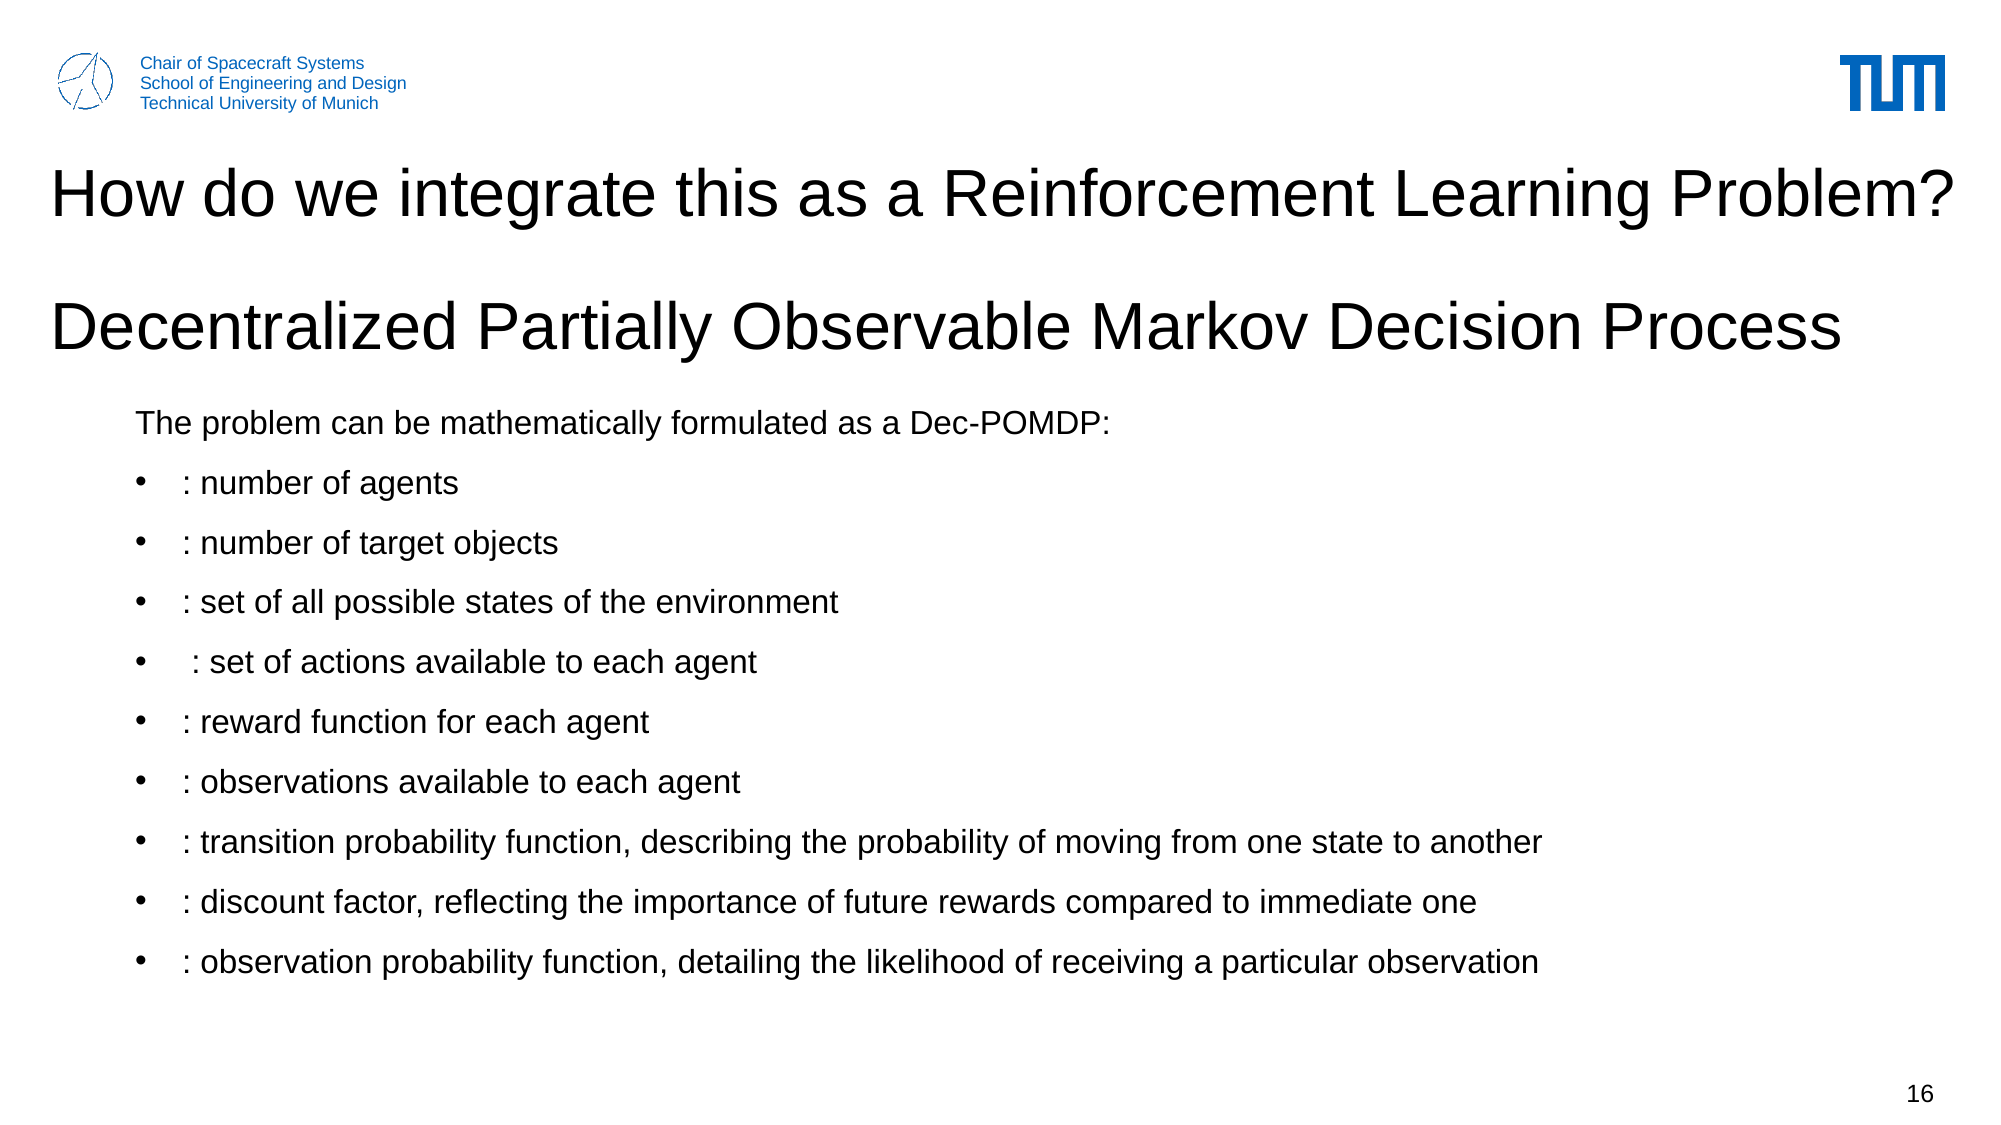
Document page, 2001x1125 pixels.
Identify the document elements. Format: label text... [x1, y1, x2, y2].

title How do we integrate this as a Reinforcement Learning Problem? Decentralized Partially Observable Markov Decision Process [50, 162, 1987, 366]
picture [1840, 55, 1945, 111]
picture [55, 51, 114, 111]
slide_number 16 [1481, 1062, 1950, 1123]
